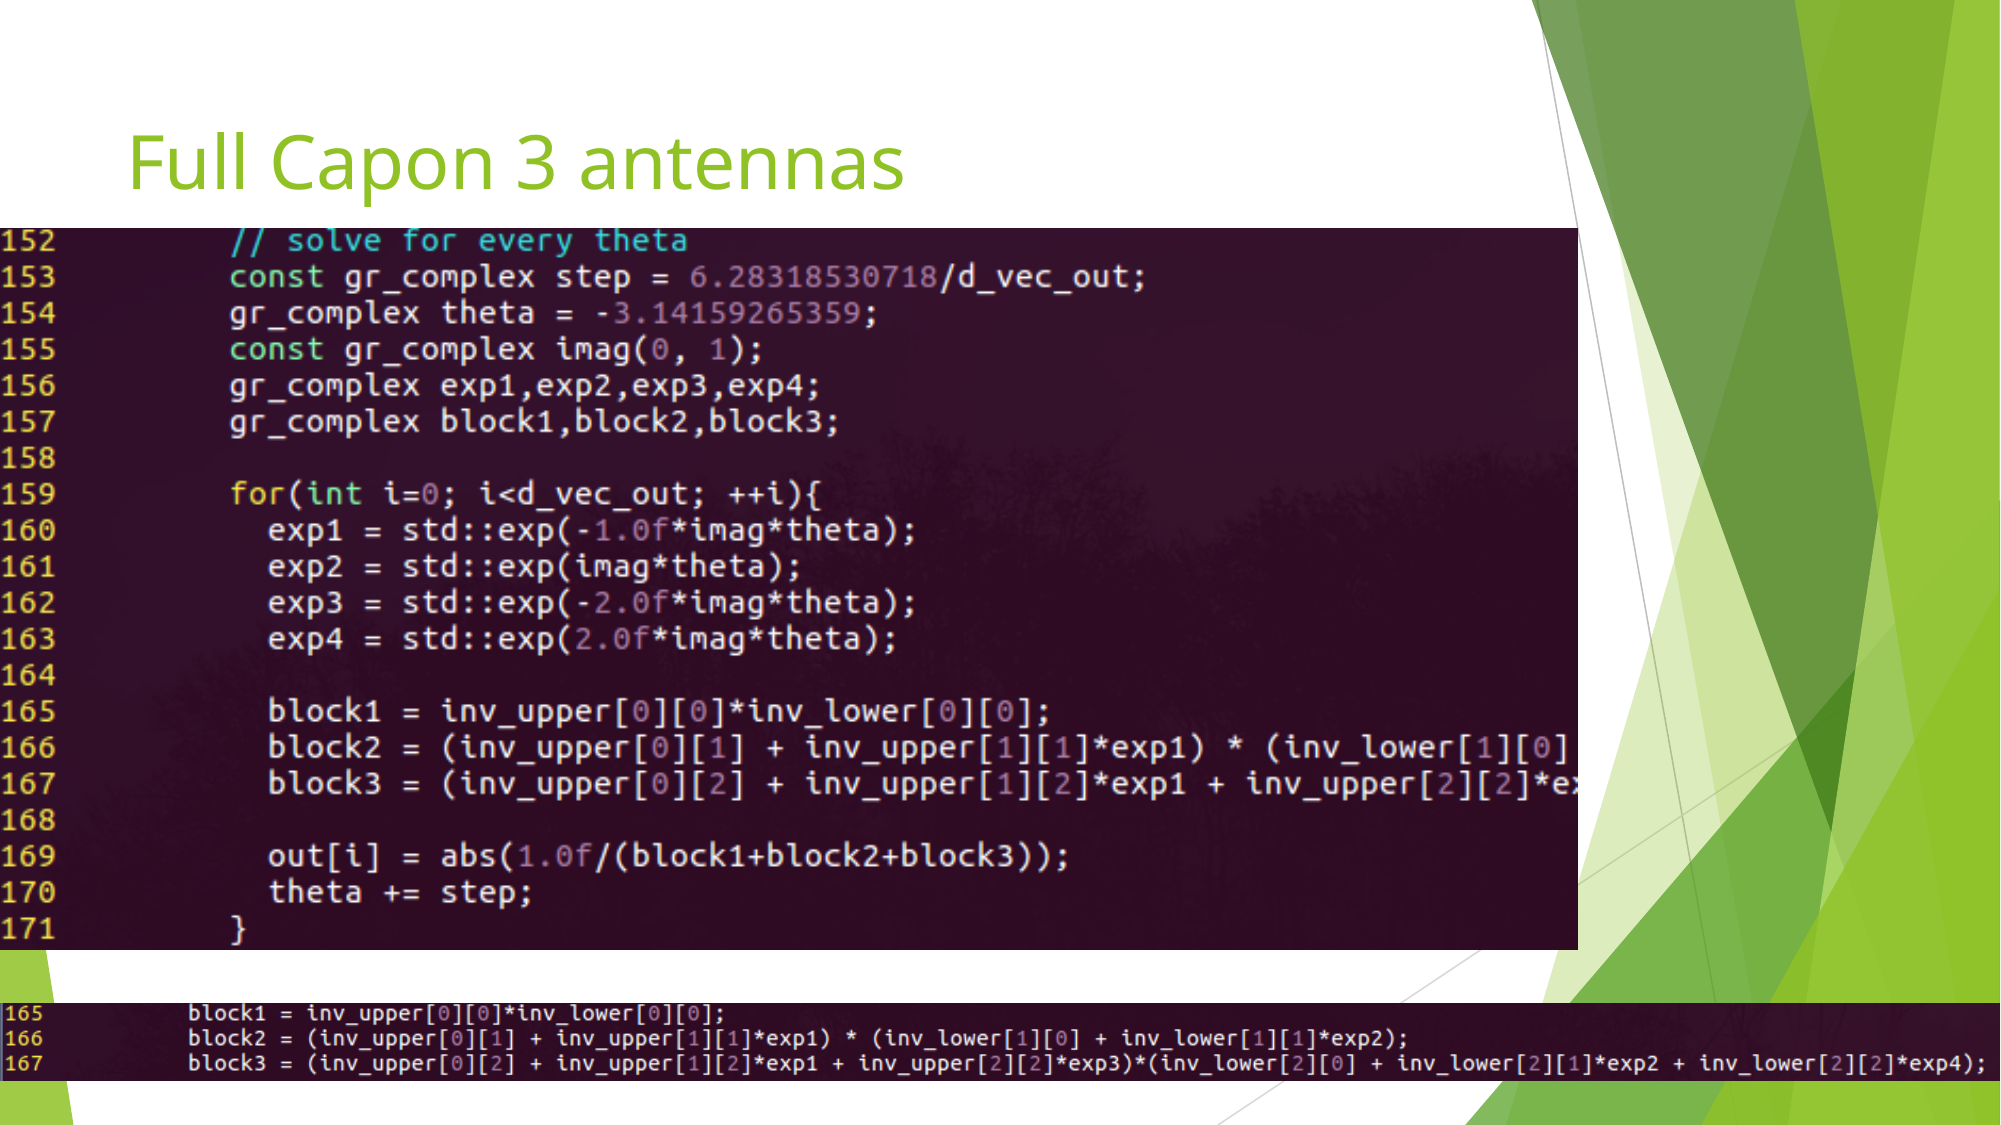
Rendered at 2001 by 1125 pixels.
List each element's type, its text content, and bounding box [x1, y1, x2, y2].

picture [0, 1003, 2000, 1081]
title Full Capon 3 antennas [111, 99, 1522, 227]
picture [0, 227, 1578, 950]
